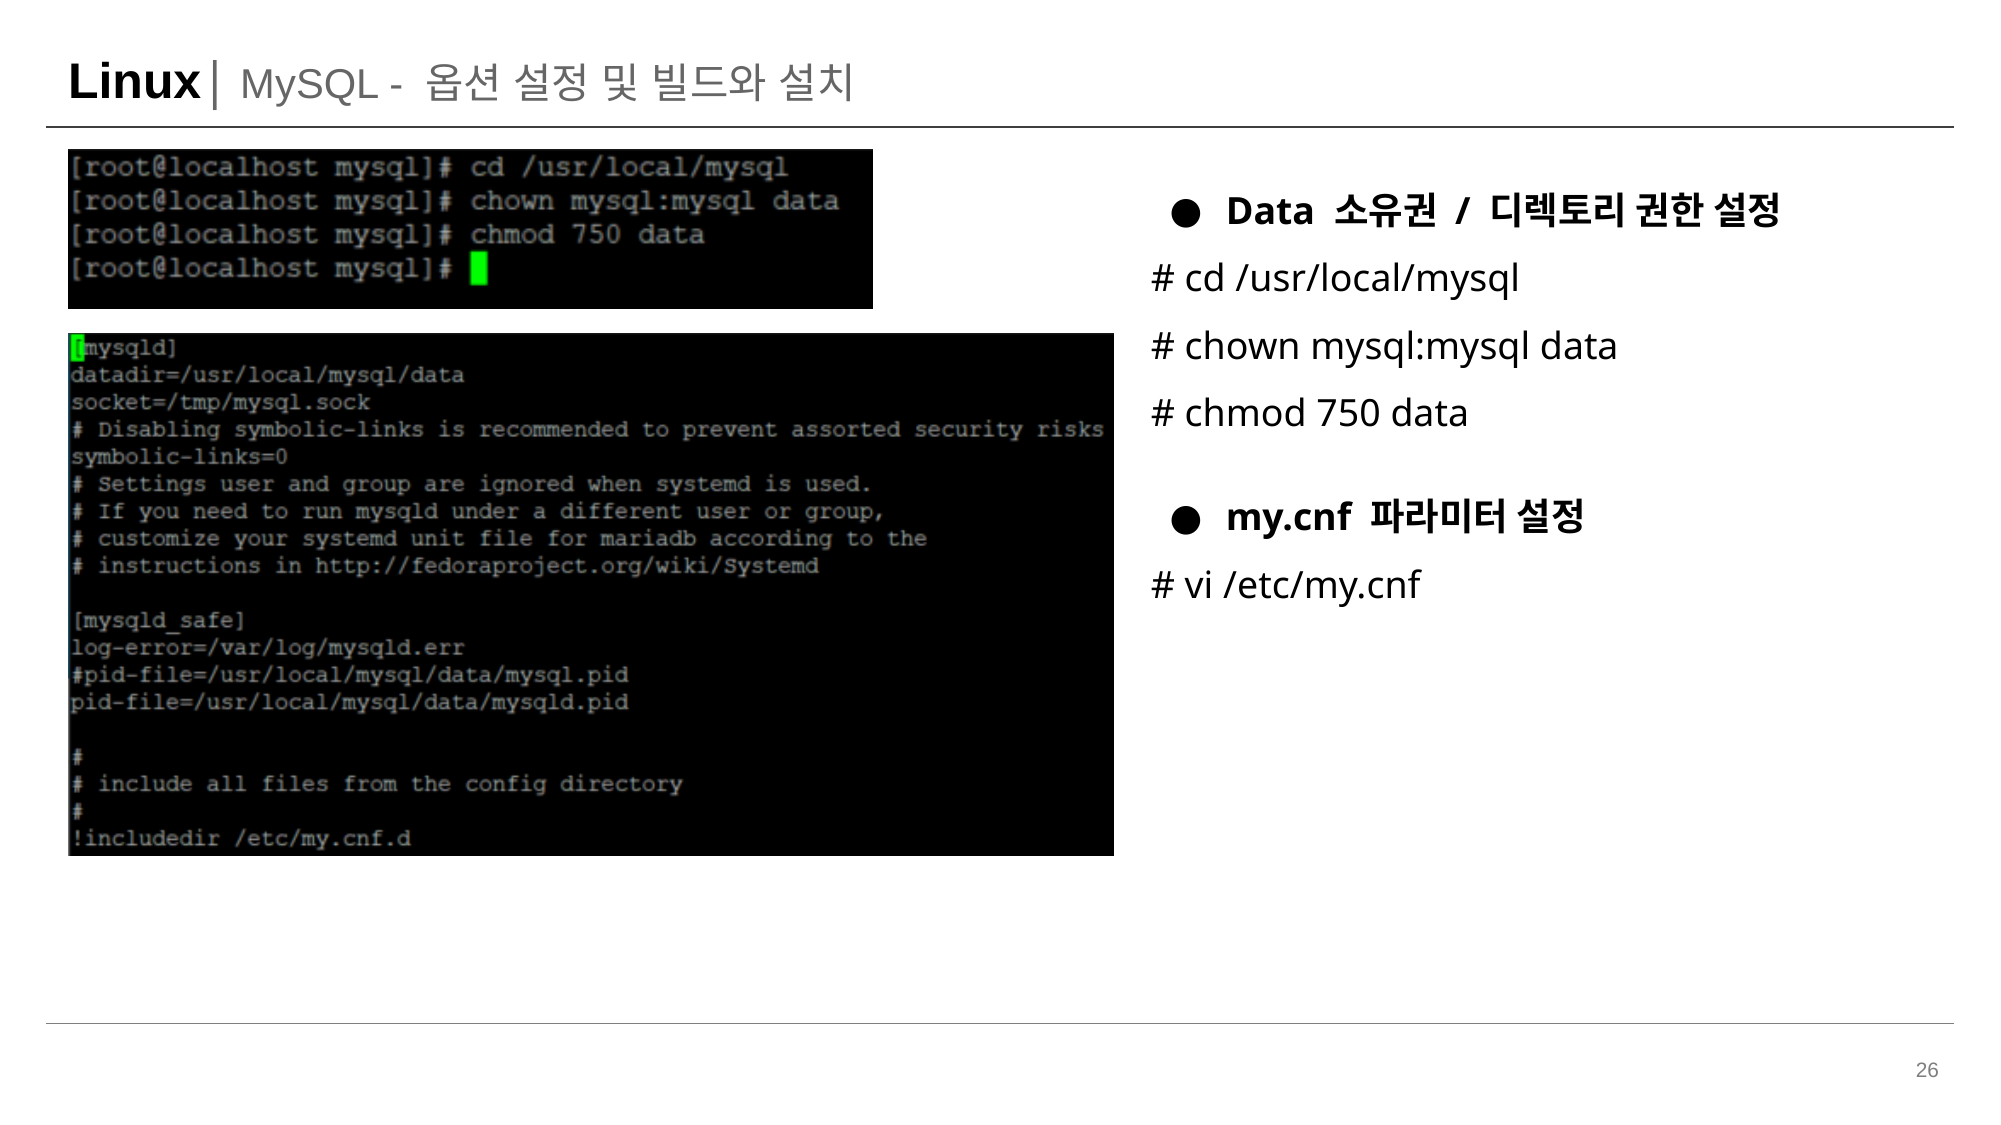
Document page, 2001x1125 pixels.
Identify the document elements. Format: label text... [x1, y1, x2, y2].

text_box my.cnf 파라미터 설정 # vi /etc/my.cnf [1135, 455, 1689, 571]
title Linux| MySQL - 옵션 설정 및 빌드와 설치 [68, 40, 1840, 125]
text_box Data 소유권 / 디렉토리 권한 설정 # cd /usr/local/mysql # chown mysql:mysql data # chmod 750 data [1135, 149, 2000, 483]
picture [67, 148, 873, 310]
picture [67, 333, 1114, 856]
